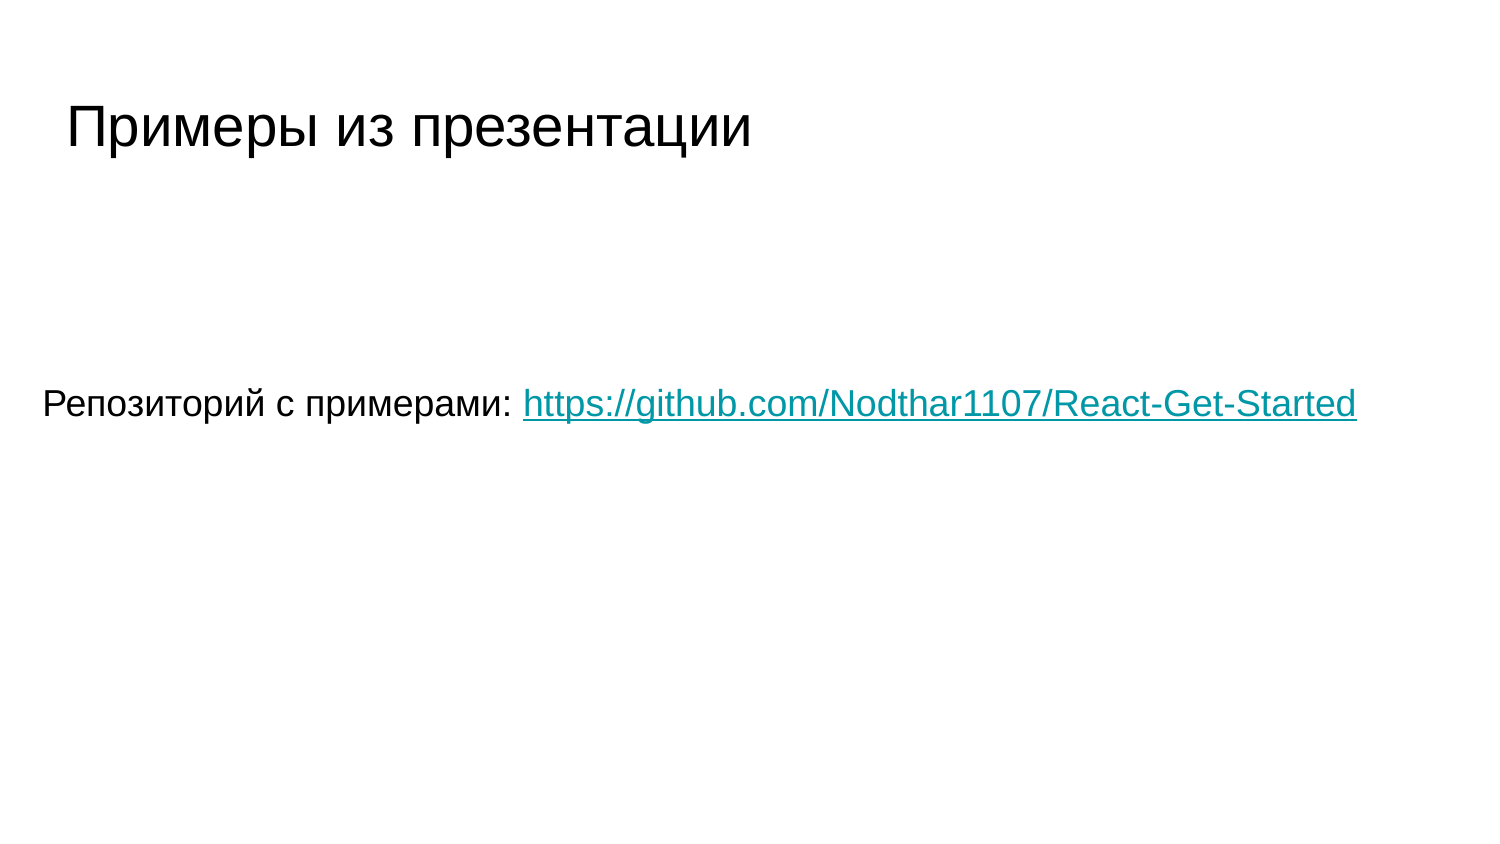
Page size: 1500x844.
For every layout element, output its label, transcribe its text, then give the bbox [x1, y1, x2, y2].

text_box Репозиторий с примерами: https://github.com/Nodthar1107/React-Get-Started [27, 364, 1473, 480]
title Примеры из презентации [51, 72, 1449, 176]
